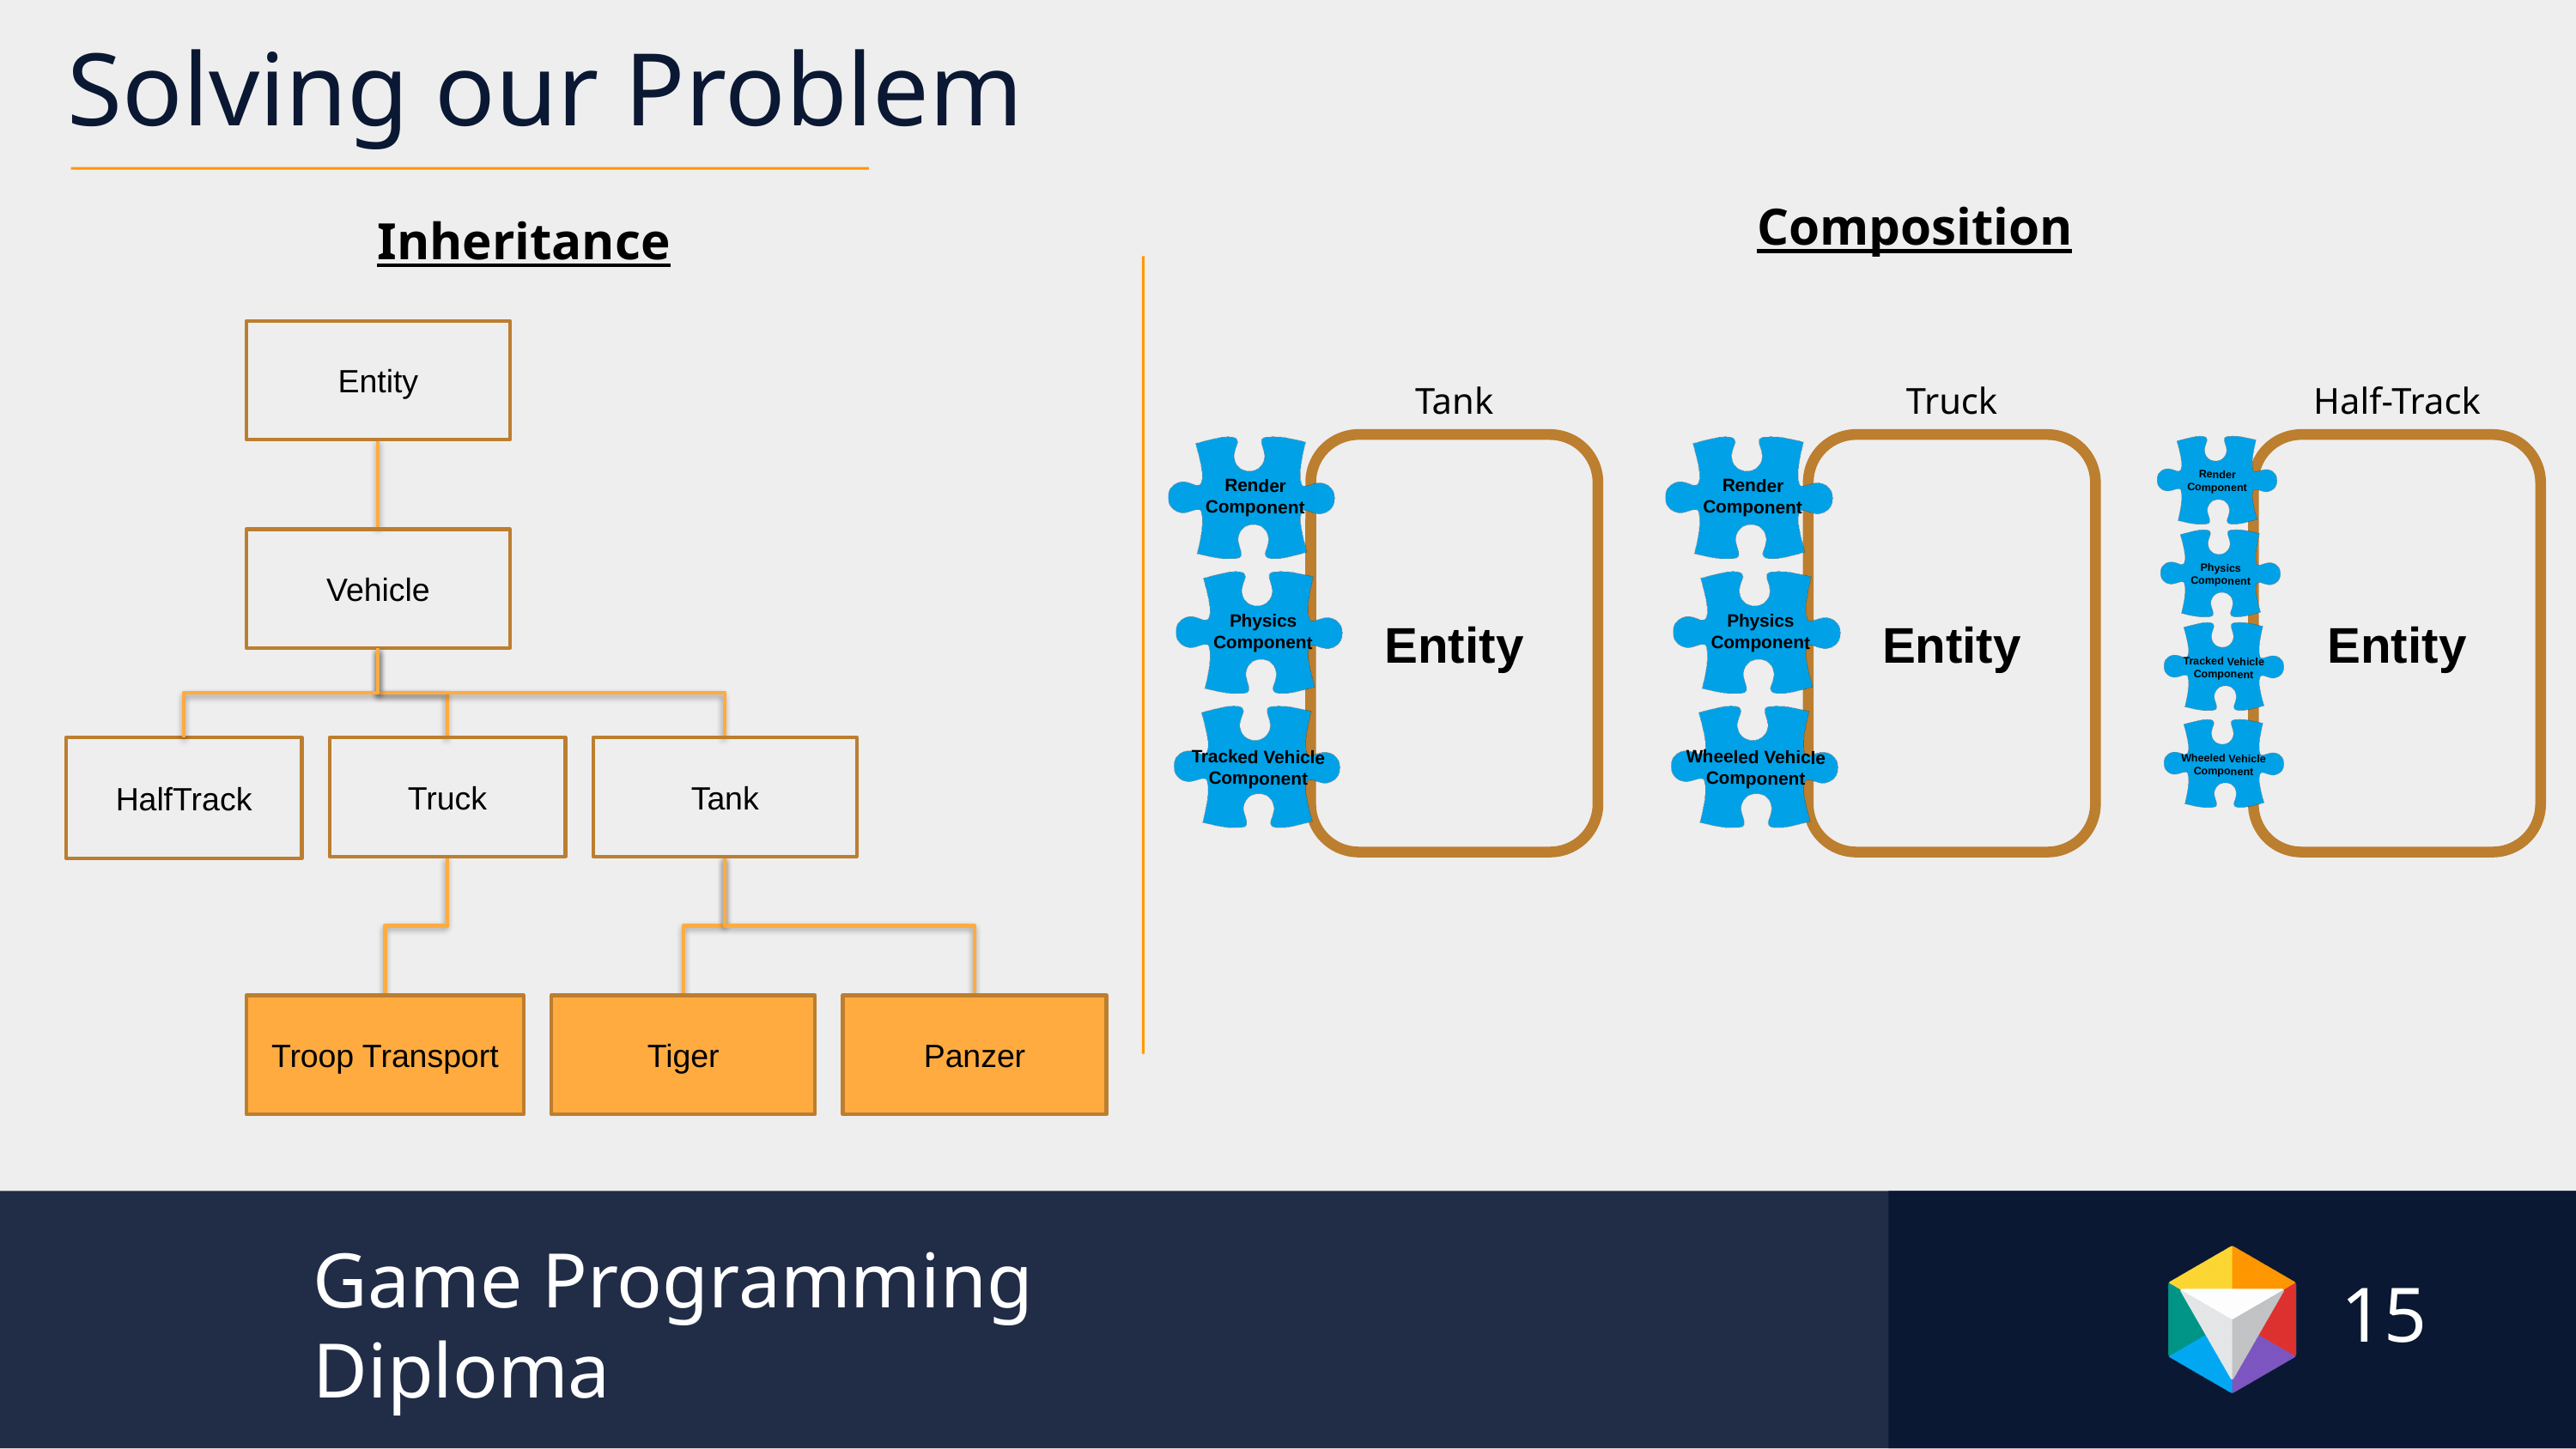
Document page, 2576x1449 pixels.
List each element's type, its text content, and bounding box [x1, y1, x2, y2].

text_box 15 [2341, 1262, 2447, 1374]
text_box Composition [1628, 194, 2202, 257]
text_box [2156, 368, 2541, 852]
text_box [65, 320, 1107, 1115]
text_box [70, 167, 869, 170]
text_box [1141, 256, 1145, 1054]
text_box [1168, 368, 1599, 852]
picture [2137, 1224, 2327, 1415]
text_box Inheritance [237, 209, 811, 271]
text_box Solving our Problem [67, 30, 1899, 142]
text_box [1665, 368, 2096, 852]
